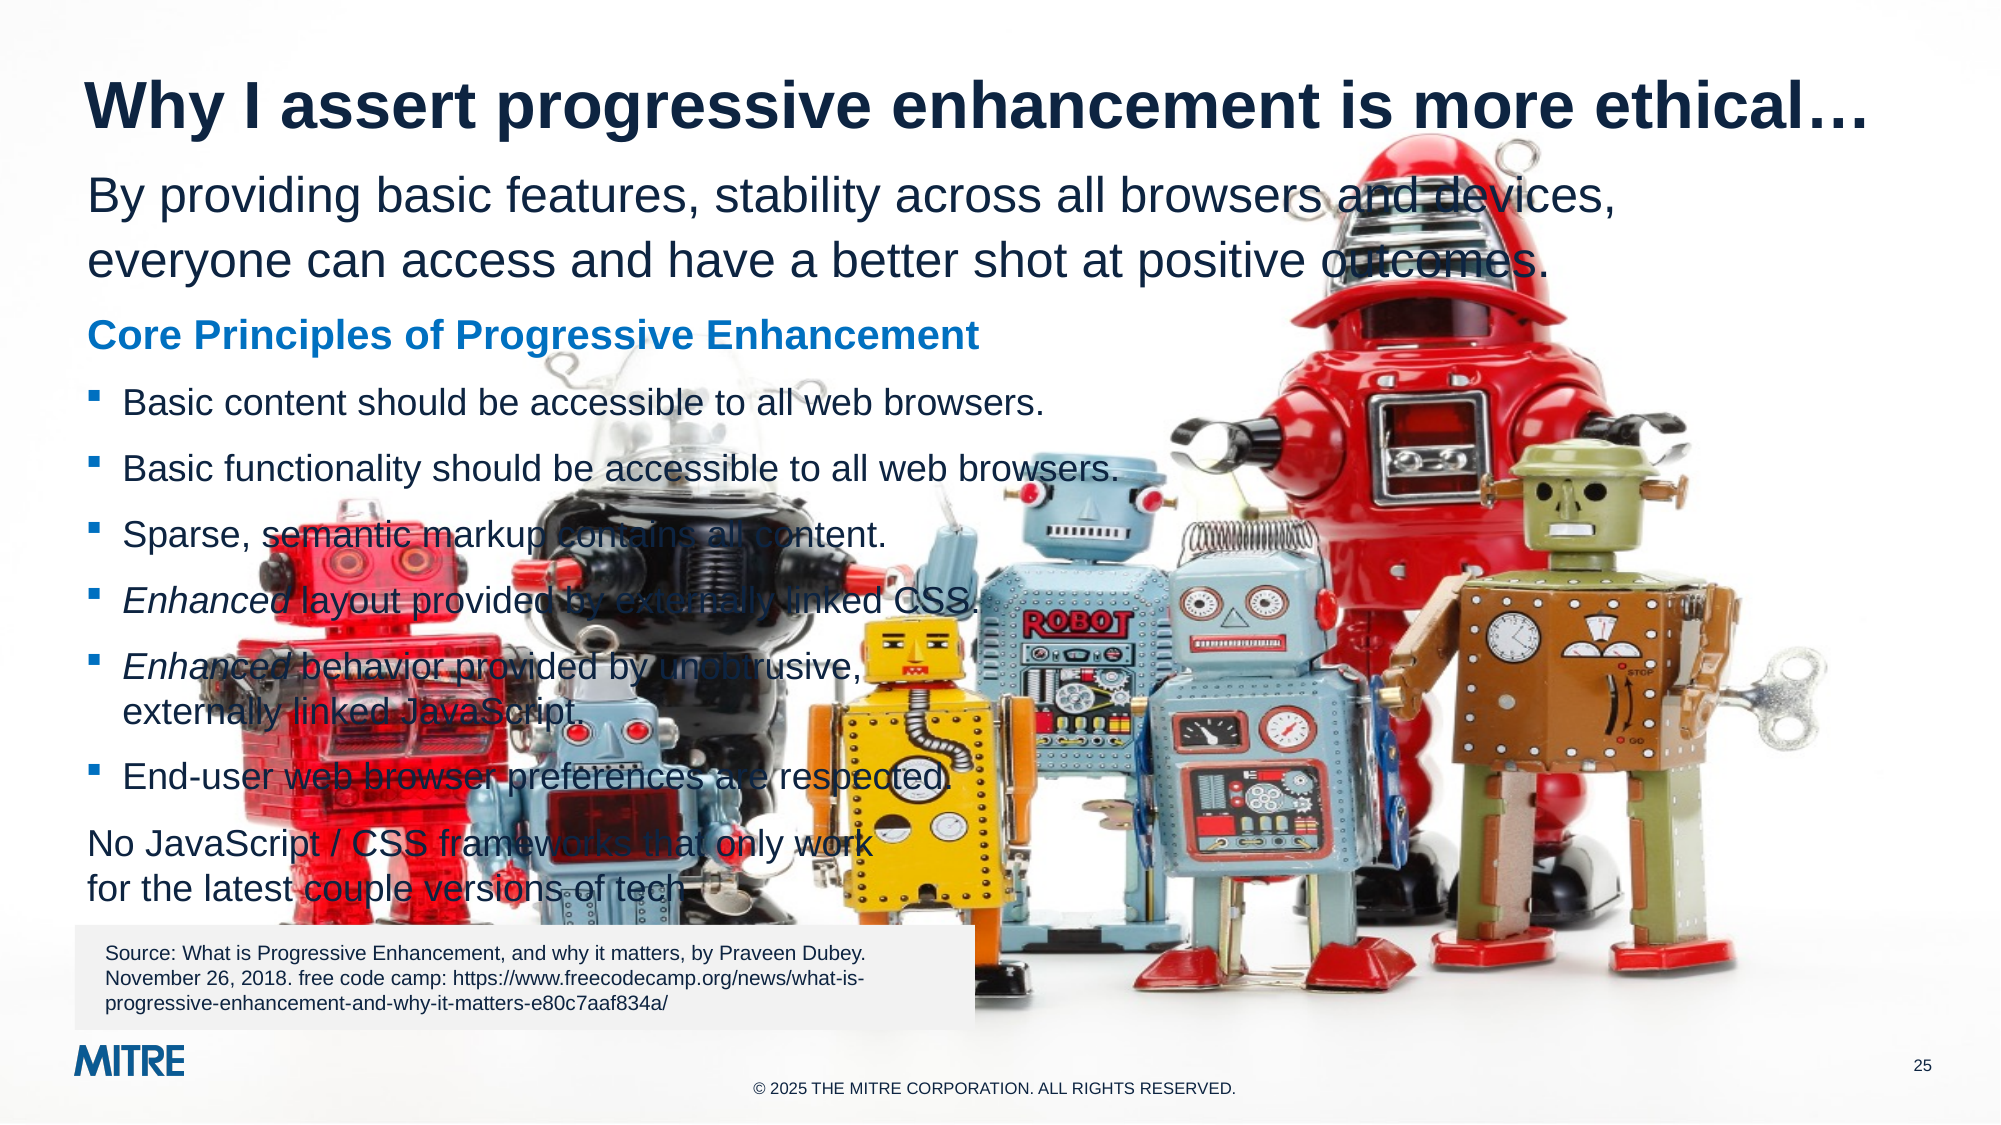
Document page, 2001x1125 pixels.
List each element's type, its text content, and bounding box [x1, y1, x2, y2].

slide_number 25 [1830, 1050, 1933, 1080]
text_box Source: What is Progressive Enhancement, and why it matters, by Praveen Dubey. November 26, 2018. free code camp: https://www.freecodecamp.org/news/what-is-progressive-enhancement-and-why-it-matters-e80c7aaf834a/ [74, 924, 975, 1030]
list By providing basic features, stability across all browsers and devices, everyone can access and have a better shot at positive outcomes. [70, 181, 1675, 263]
title Why I assert progressive enhancement is more ethical… [69, 60, 1930, 150]
list Core Principles of Progressive Enhancement Basic content should be accessible to all web browsers. Basic functionality should be accessible to all web browsers. Sparse, semantic markup contains all content. Enhanced layout provided by externally linked CSS. Enhanced behavior provided by unobtrusive, externally linked JavaScript. End-user web browser preferences are respected. No JavaScript / CSS frameworks that only work for the latest couple versions of tech [70, 299, 1150, 1000]
picture [0, 0, 2001, 1125]
